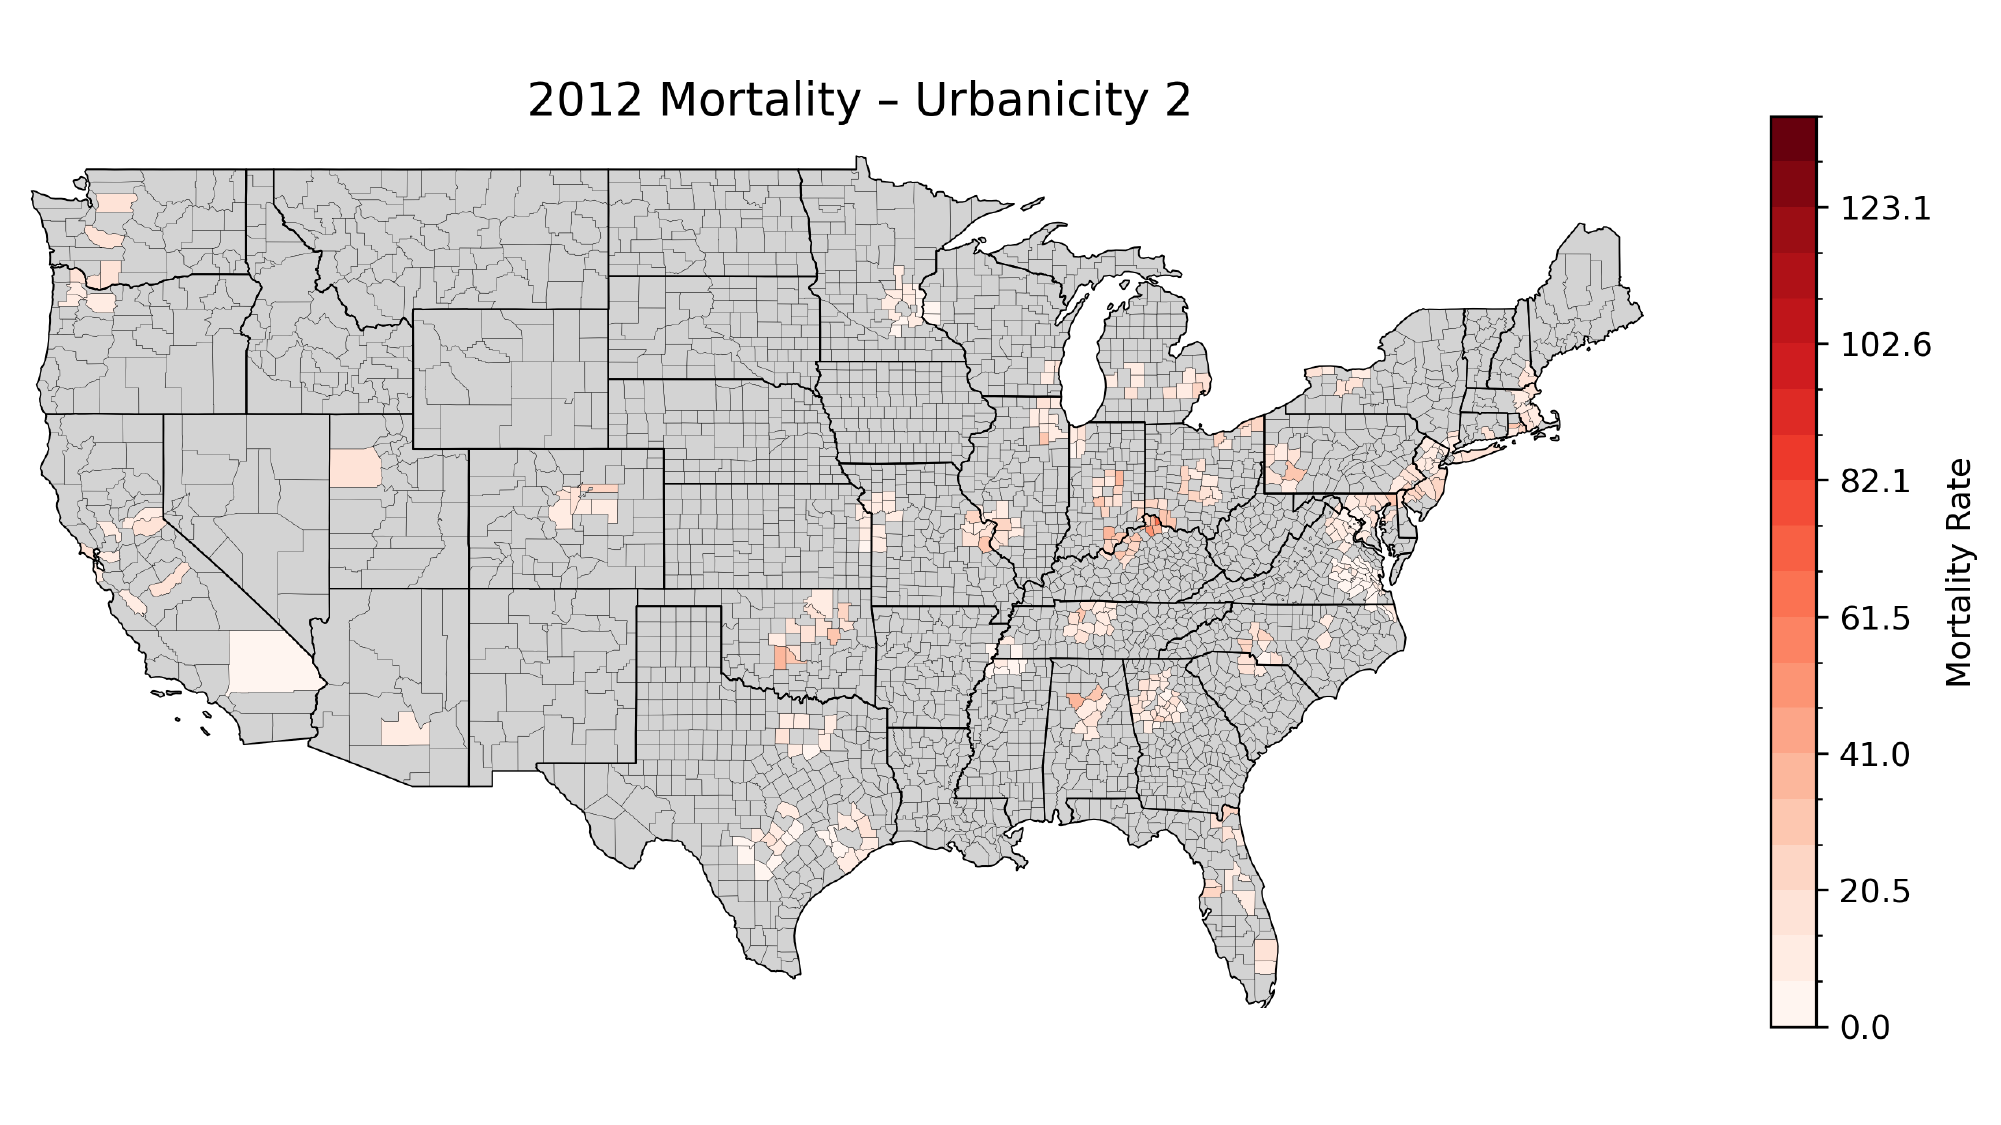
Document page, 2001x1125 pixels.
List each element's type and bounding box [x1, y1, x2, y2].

picture [0, 56, 2000, 1069]
